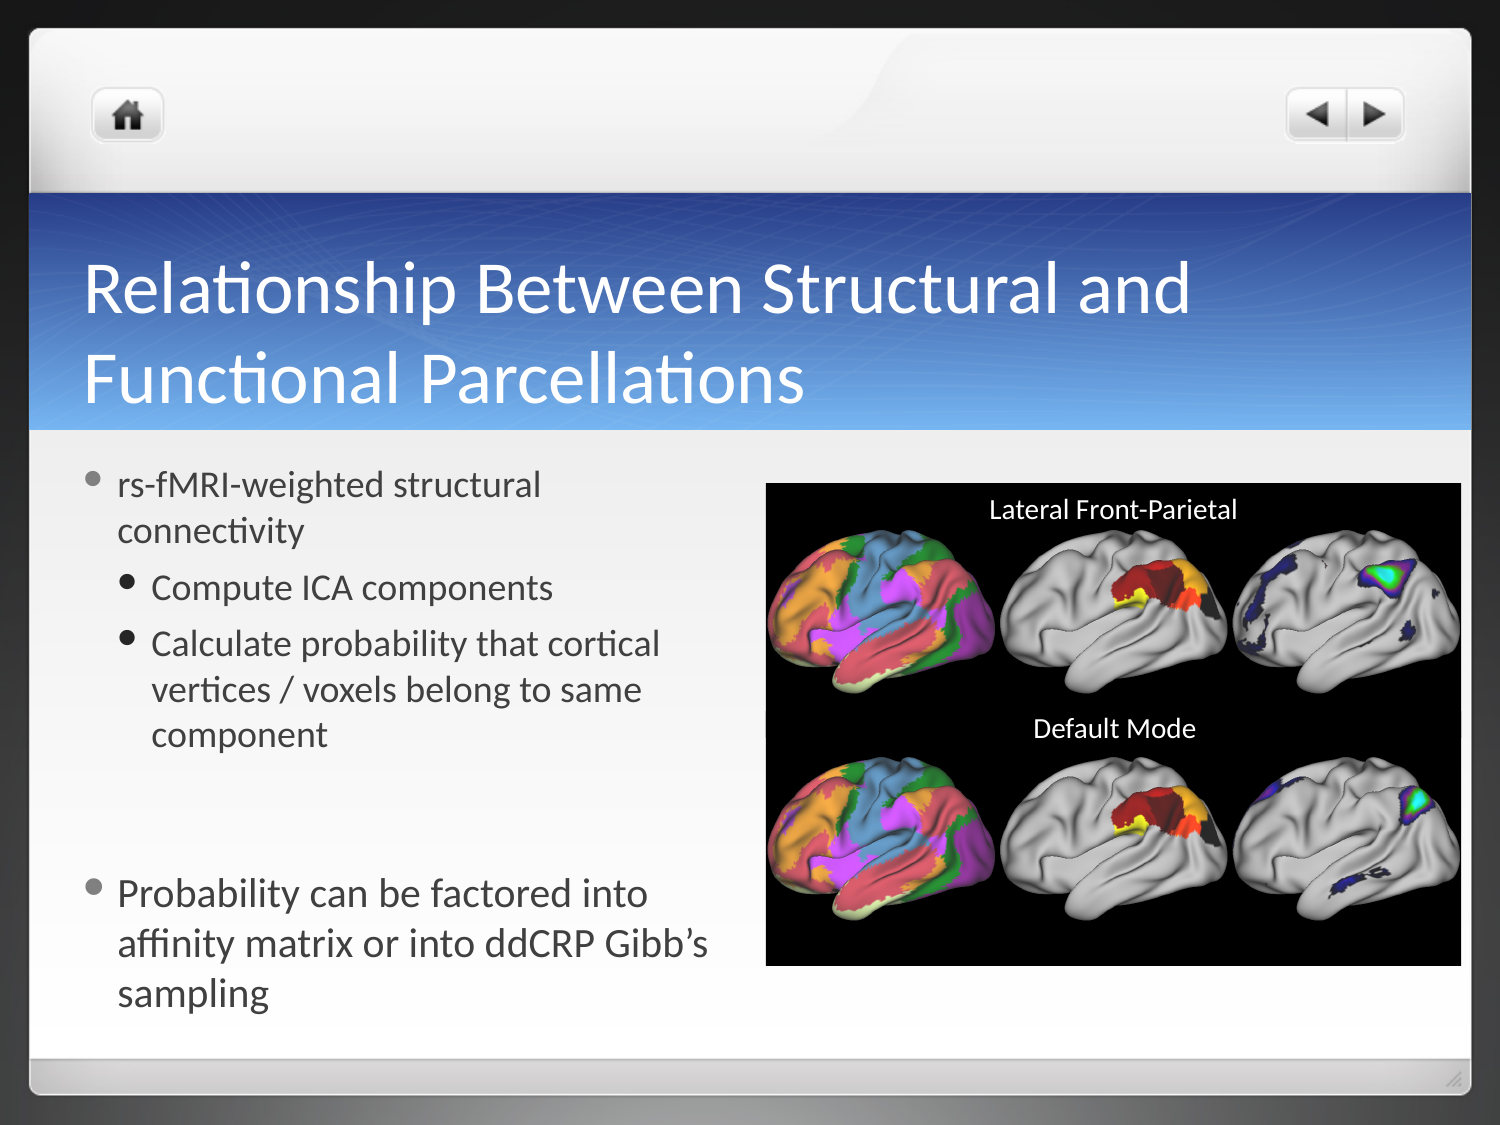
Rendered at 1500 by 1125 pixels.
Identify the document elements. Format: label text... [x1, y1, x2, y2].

title Relationship Between Structural and Functional Parcellations [68, 238, 1432, 427]
picture [0, 0, 1500, 1125]
list rs-fMRI-weighted structural connectivity Compute ICA components Calculate probability that cortical vertices / voxels belong to same component Probability can be factored into affinity matrix or into ddCRP Gibb’s sampling [68, 452, 747, 1025]
